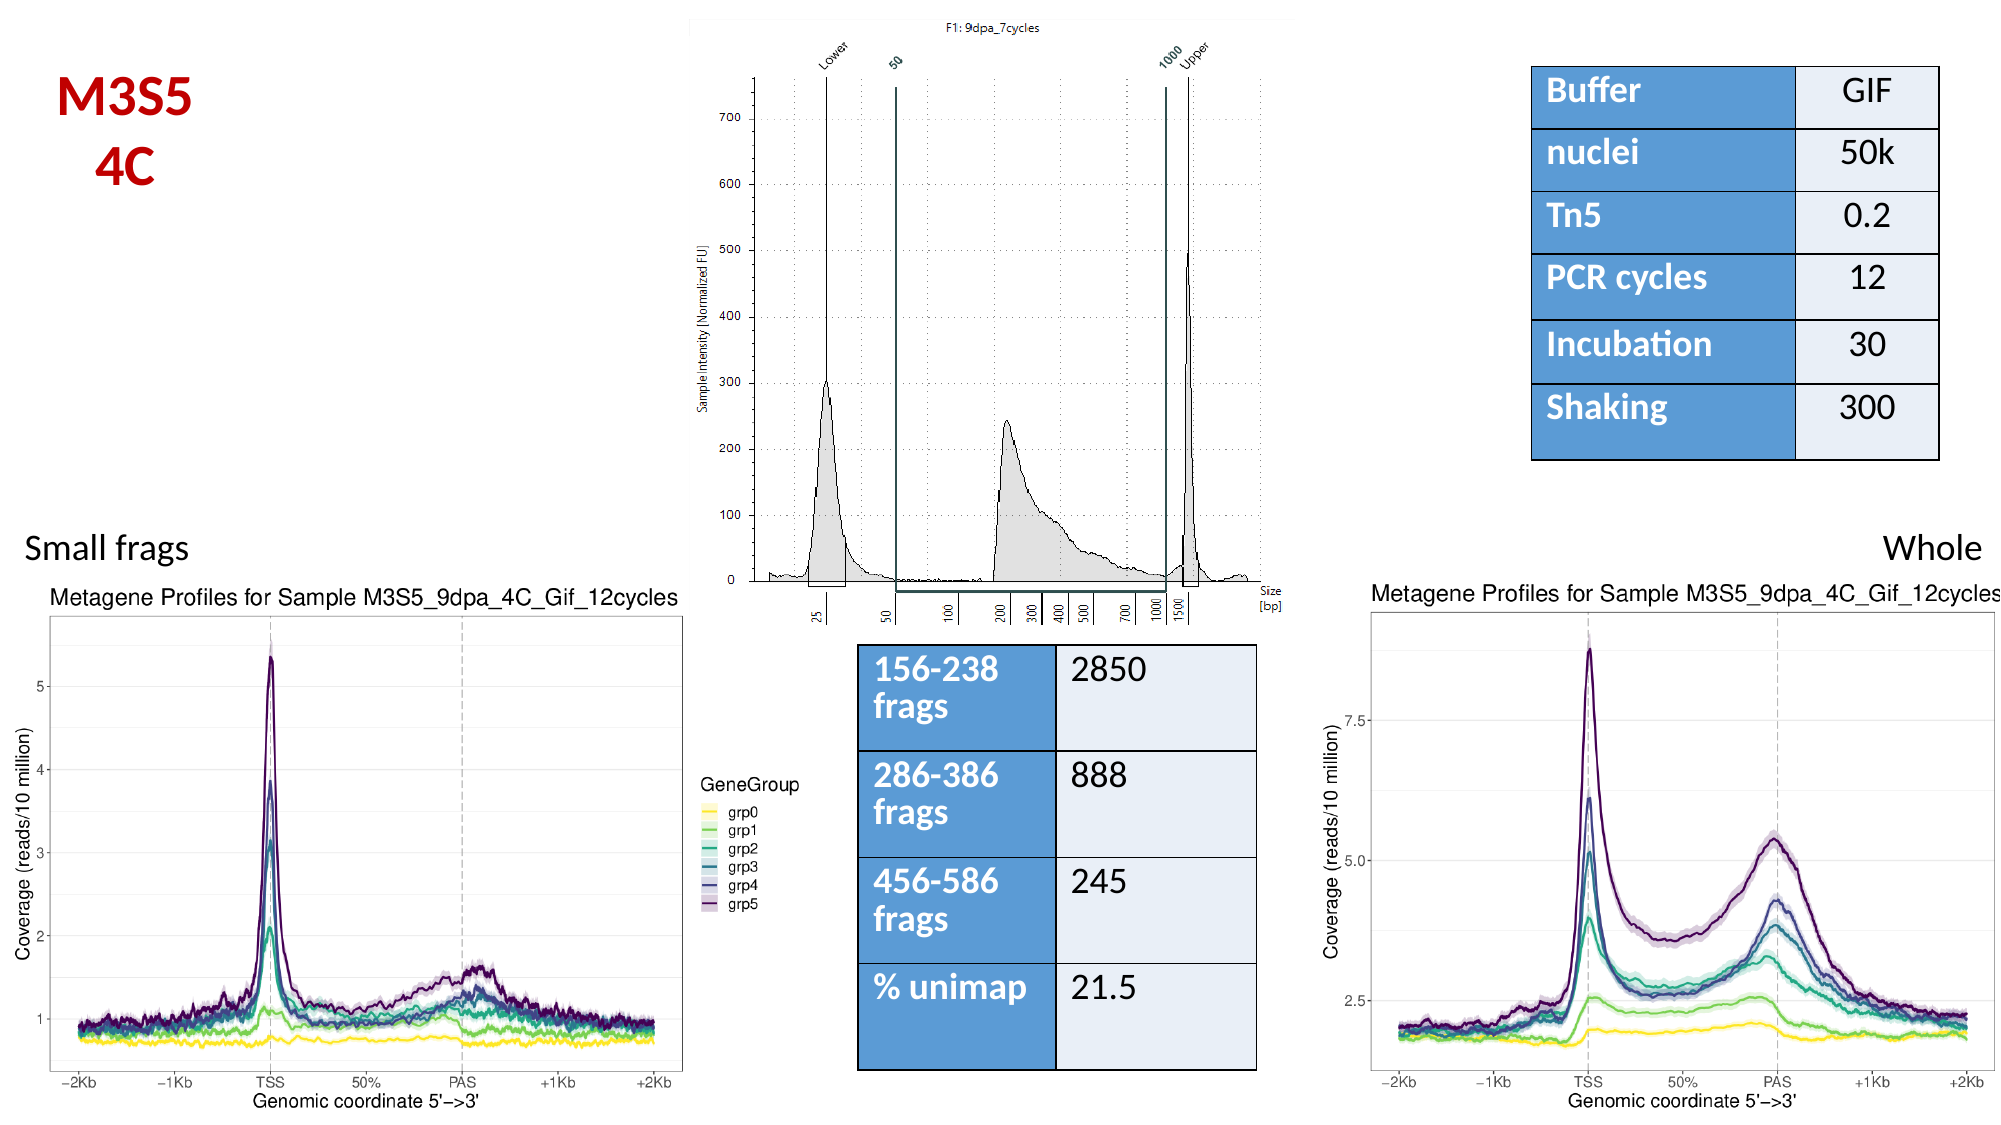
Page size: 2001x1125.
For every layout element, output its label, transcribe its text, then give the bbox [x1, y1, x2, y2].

table_header Buffer [1532, 67, 1795, 128]
text_box Whole [1868, 515, 1998, 570]
table_header GIF [1796, 67, 1938, 128]
table_cell nuclei [1532, 130, 1795, 191]
table_cell 245 [1057, 858, 1256, 963]
table_cell 50k [1796, 130, 1938, 191]
picture [0, 19, 2000, 1125]
table_header 156-238 frags [859, 646, 1055, 750]
table_cell Shaking [1532, 385, 1795, 459]
table_cell Incubation [1532, 321, 1795, 383]
table_cell 456-586 frags [859, 858, 1055, 963]
table_cell 30 [1796, 321, 1938, 383]
table_cell 0.2 [1796, 192, 1938, 253]
text_box Small frags [9, 515, 205, 574]
table_cell 300 [1796, 385, 1938, 459]
table_cell 21.5 [1057, 964, 1256, 1069]
table_cell 888 [1057, 752, 1256, 857]
table_cell % unimap [859, 964, 1055, 1069]
table_cell PCR cycles [1532, 255, 1795, 319]
text_box M3S5 4C [0, 49, 252, 205]
table_cell 12 [1796, 255, 1938, 319]
table_cell 286-386 frags [859, 752, 1055, 857]
table_header 2850 [1057, 646, 1256, 750]
table_cell Tn5 [1532, 192, 1795, 253]
